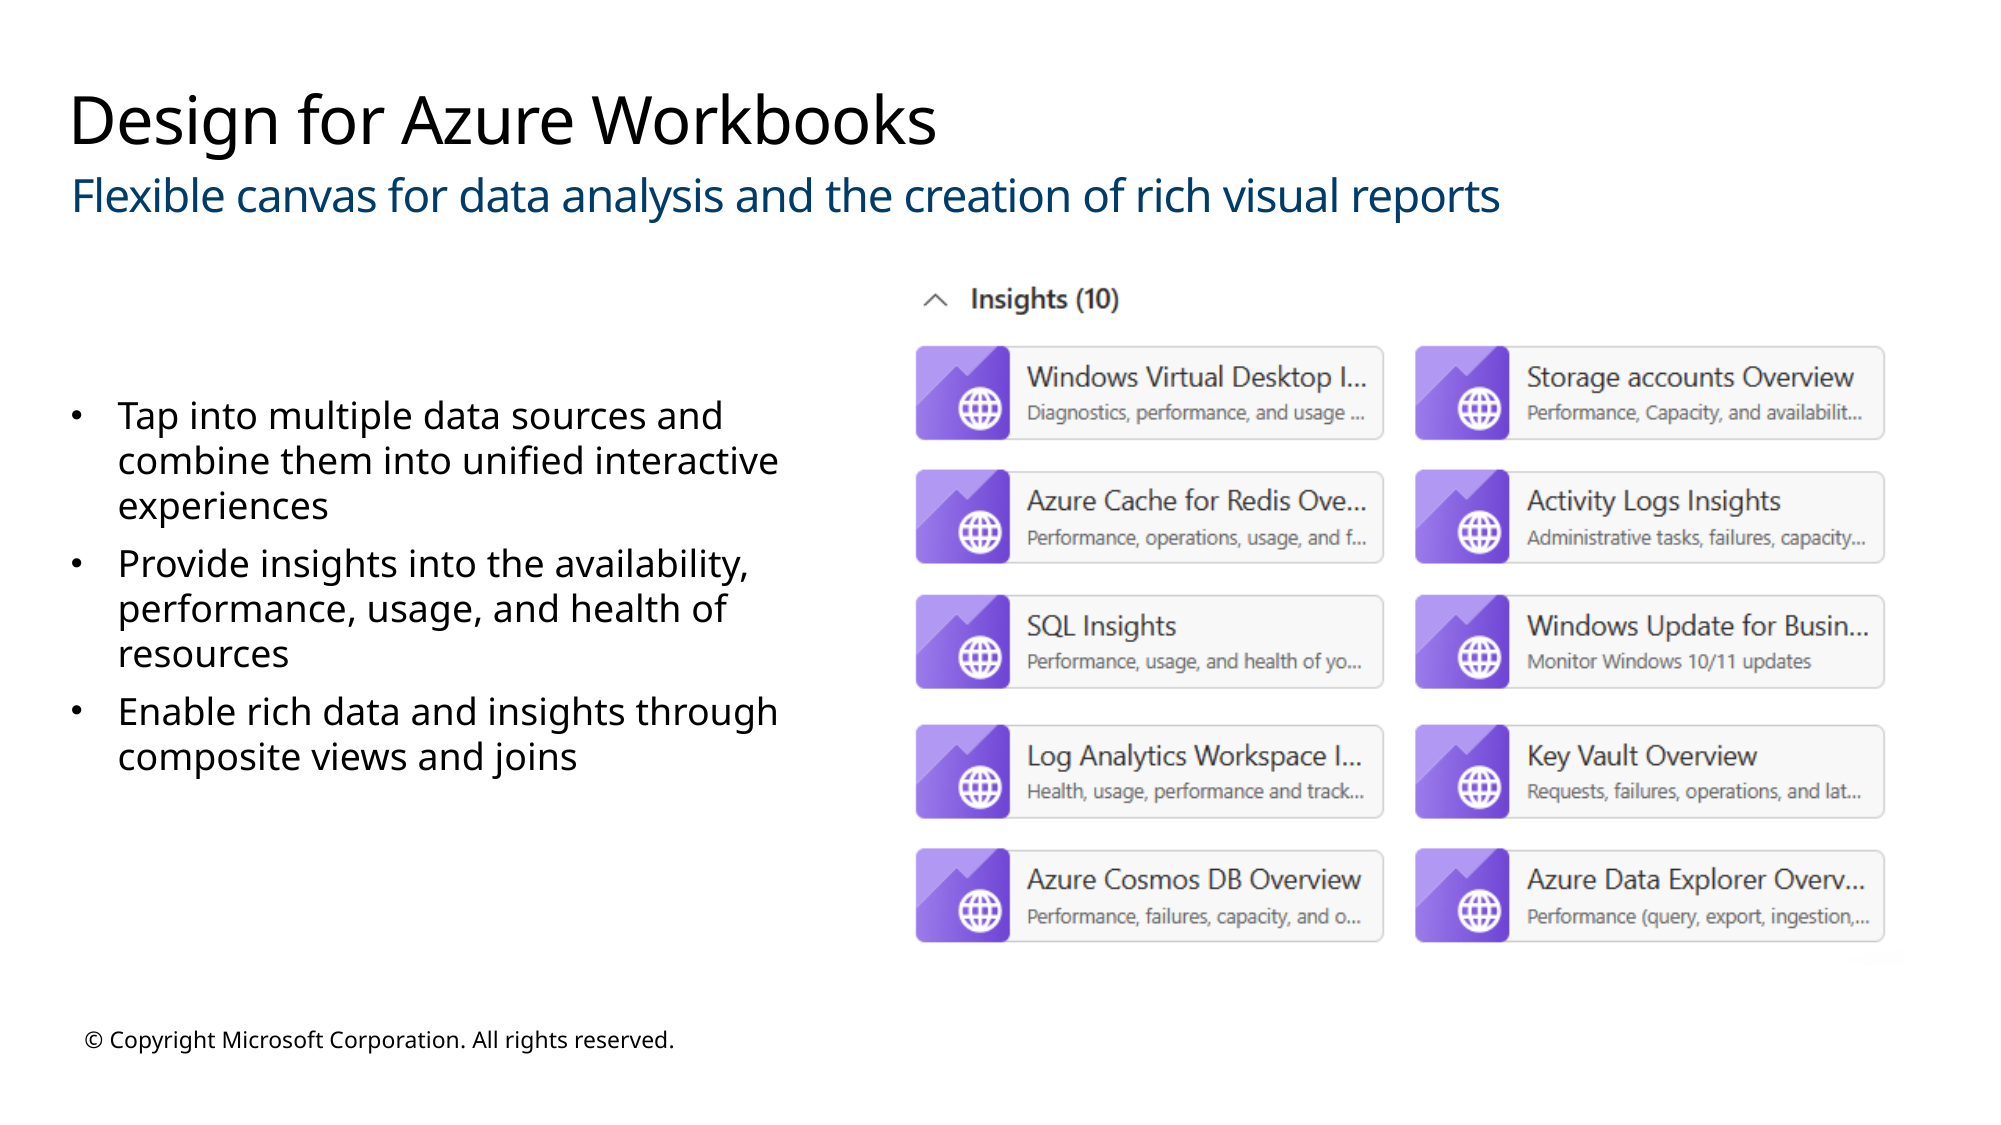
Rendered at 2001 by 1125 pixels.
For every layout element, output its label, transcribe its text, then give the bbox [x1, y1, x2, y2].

title Design for Azure Workbooks [68, 72, 1930, 178]
picture [910, 279, 1904, 966]
text_box Tap into multiple data sources and combine them into unified interactive experiences Provide insights into the availability, performance, usage, and health of resources Enable rich data and insights through composite views and joins [70, 392, 818, 825]
list Flexible canvas for data analysis and the creation of rich visual reports [70, 159, 1932, 230]
